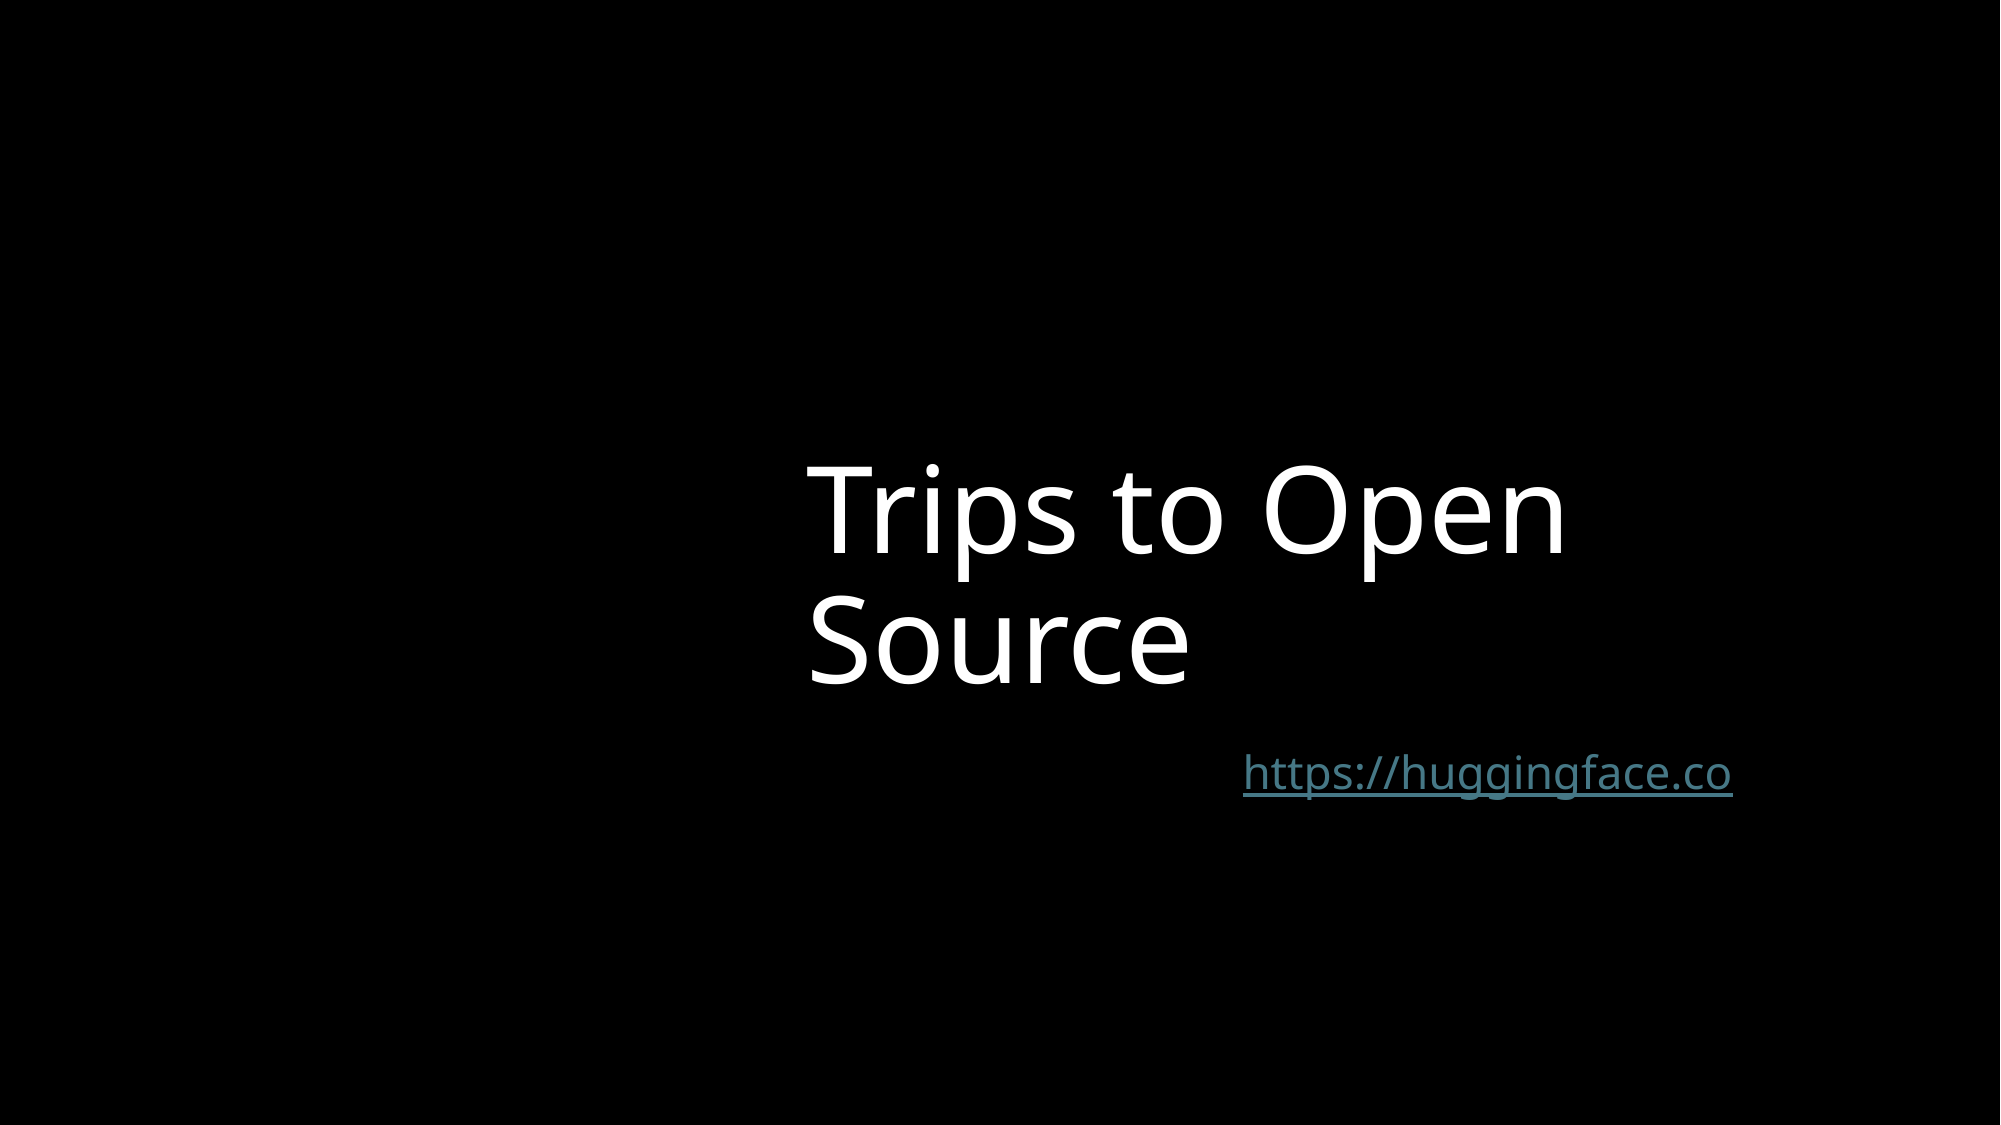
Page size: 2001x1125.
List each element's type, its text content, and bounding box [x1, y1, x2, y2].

title Trips to Open Source [791, 147, 1960, 718]
subtitle https://huggingface.co [1227, 737, 1903, 965]
